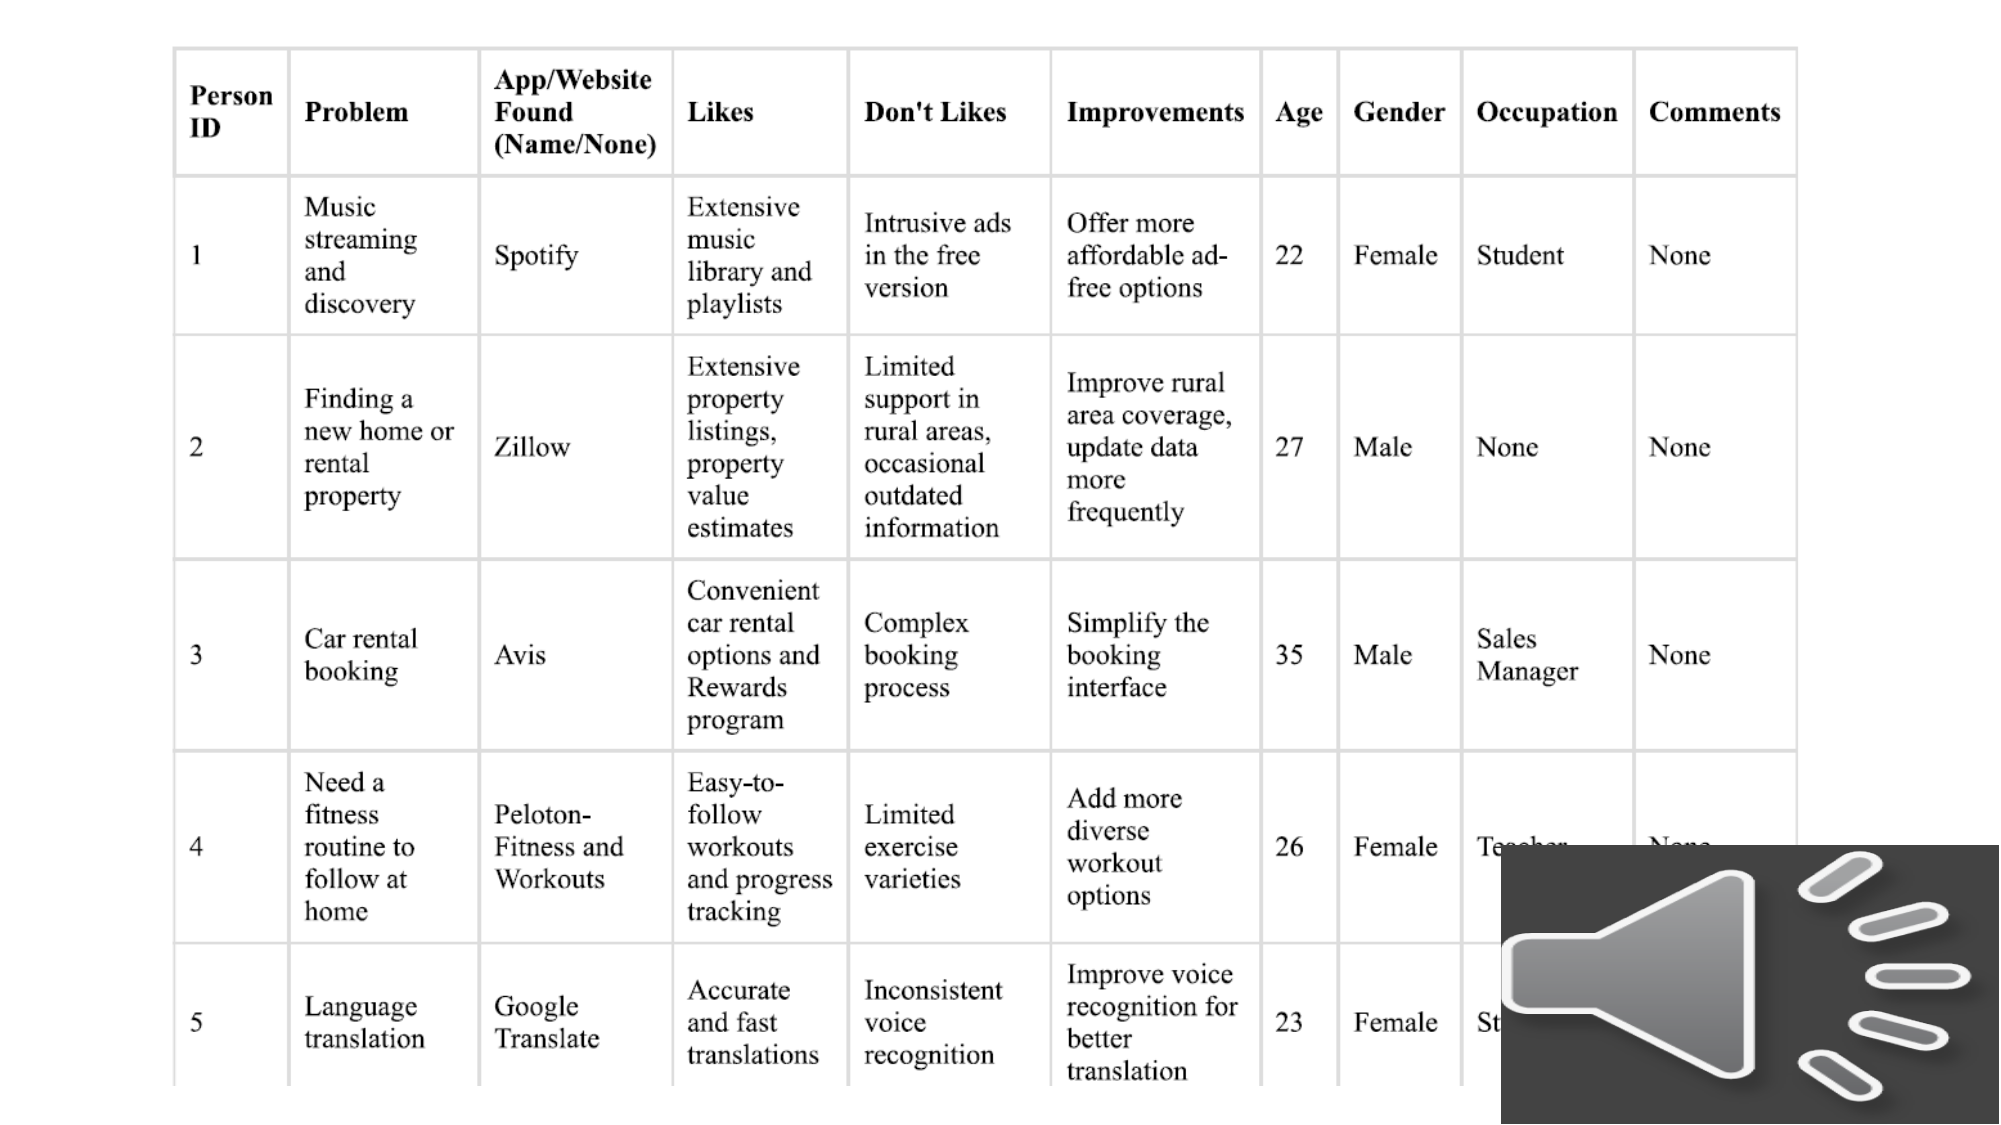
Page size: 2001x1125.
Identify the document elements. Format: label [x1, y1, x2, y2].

picture [164, 39, 2000, 1125]
